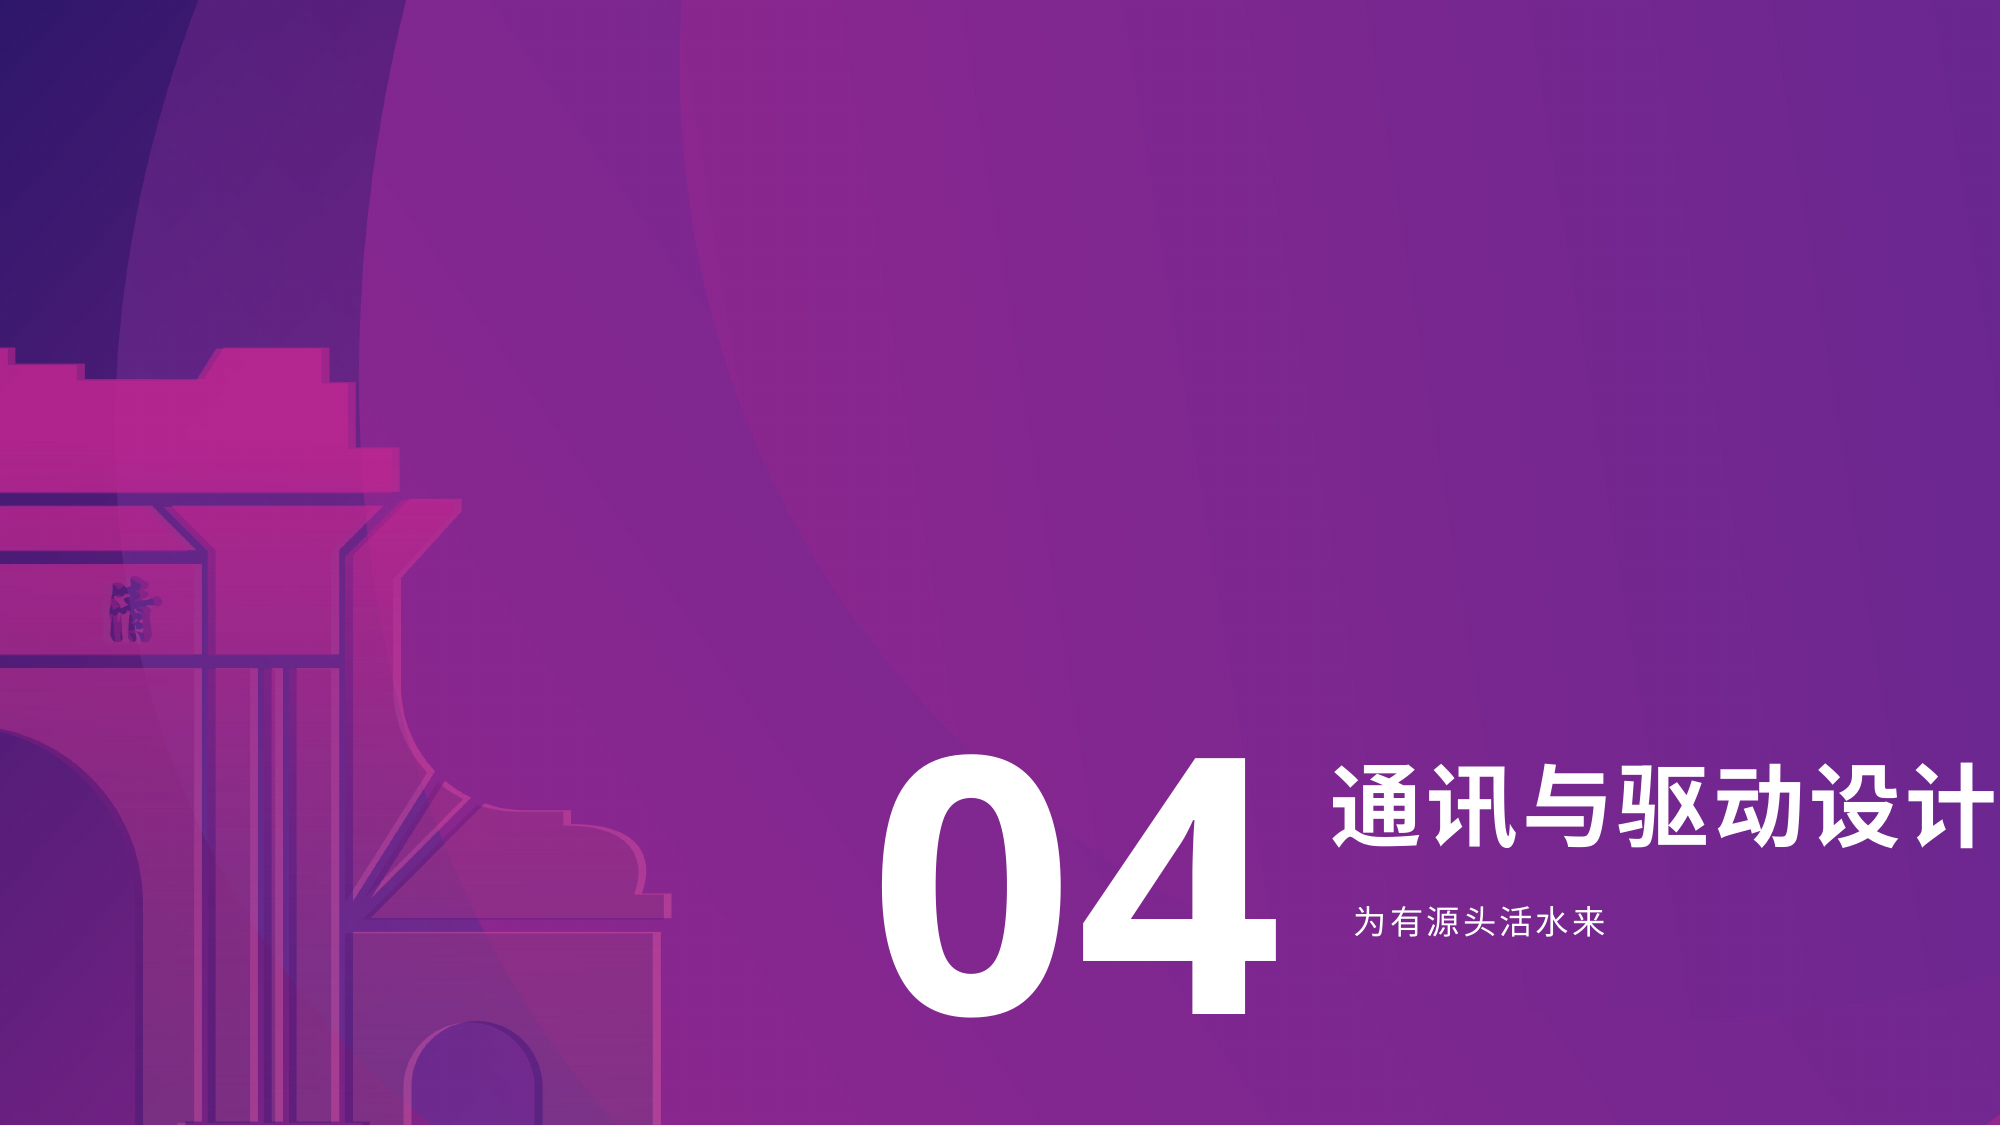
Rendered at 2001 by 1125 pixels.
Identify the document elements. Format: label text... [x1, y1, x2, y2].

list 为有源头活水来 [1338, 899, 1908, 1070]
list 04 [852, 699, 1338, 1084]
title 通讯与驱动设计 [1338, 734, 2000, 866]
picture [0, 0, 2000, 1125]
